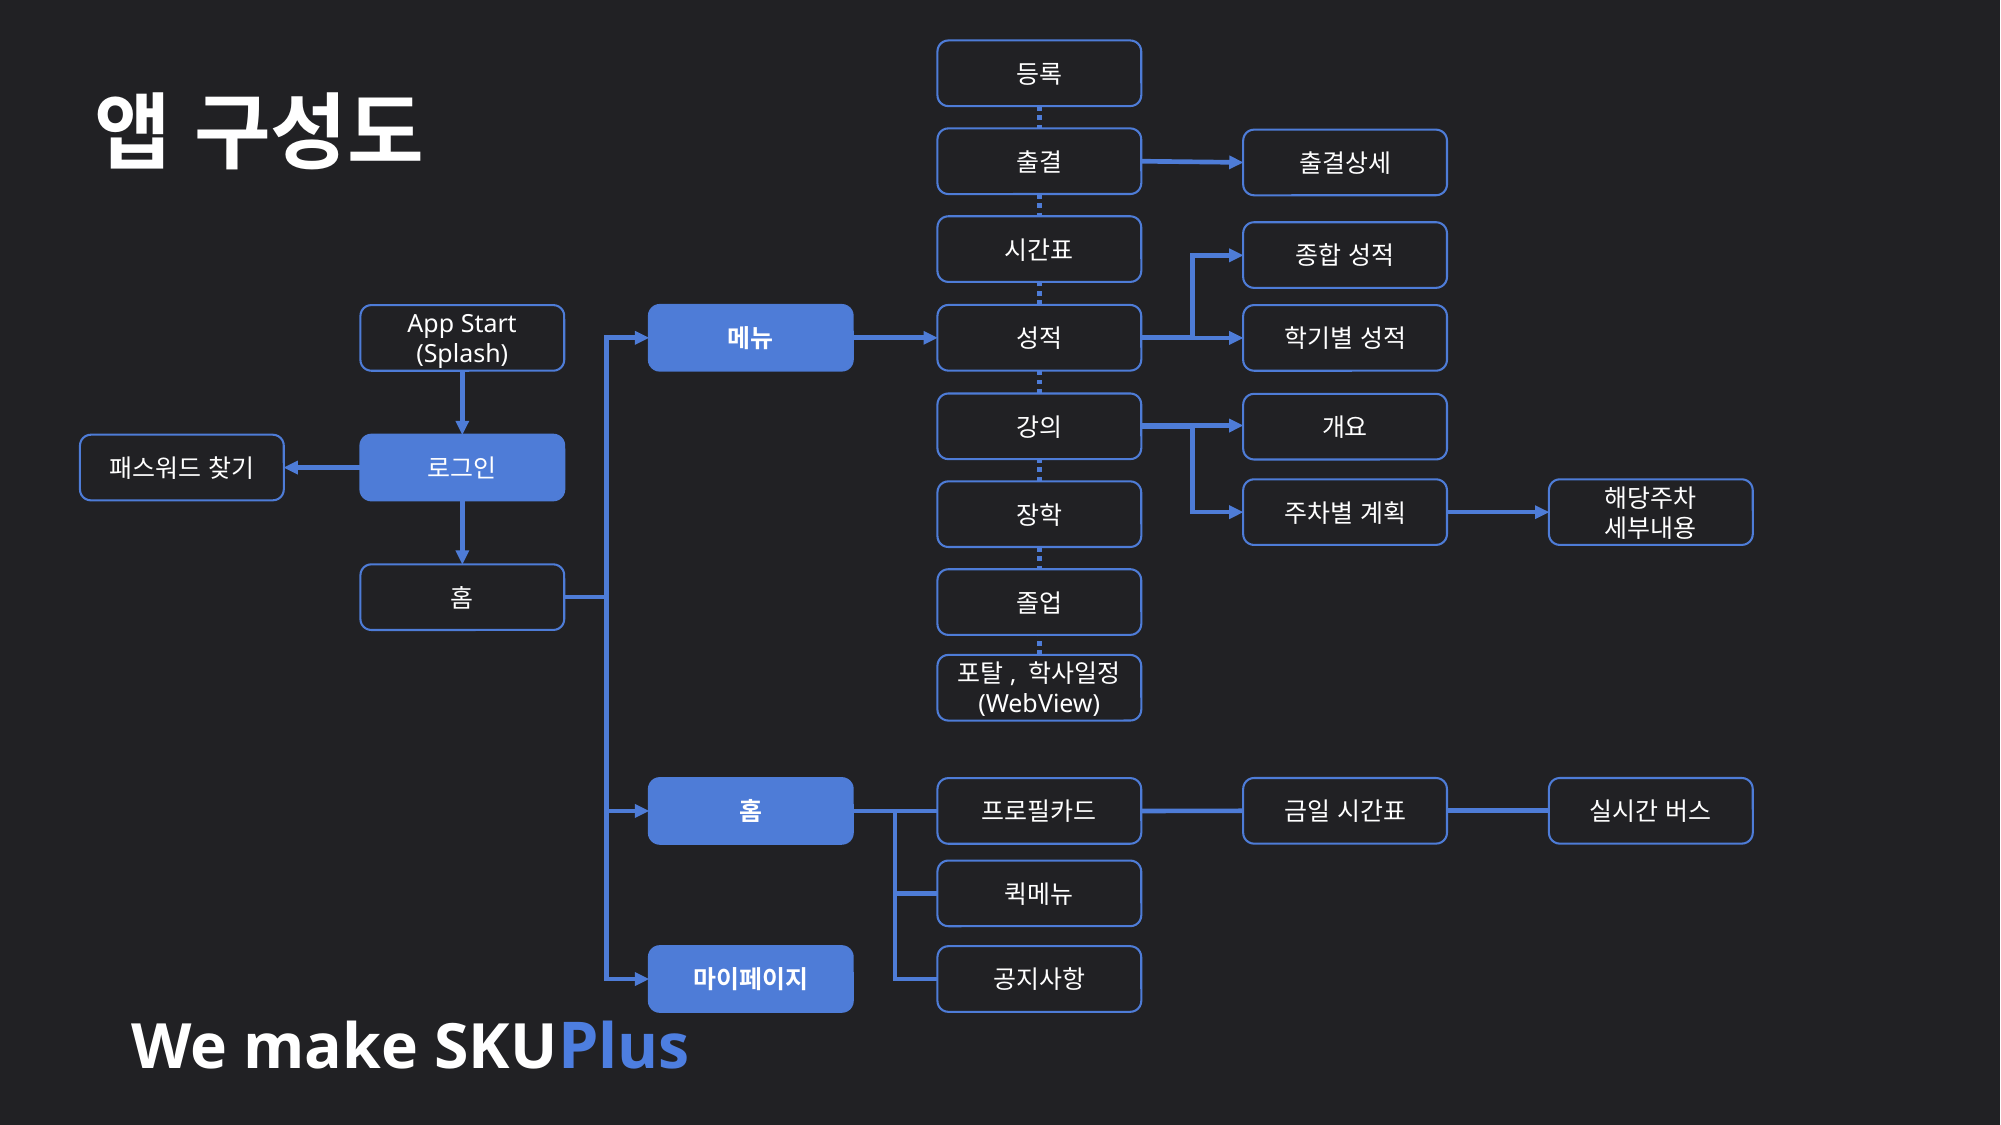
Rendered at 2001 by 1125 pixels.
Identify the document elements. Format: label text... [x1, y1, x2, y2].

text_box 등록 [936, 39, 1143, 108]
text_box 패스워드 찾기 [78, 433, 285, 502]
text_box 포탈, 학사일정 (WebView) [936, 653, 1143, 722]
text_box 해당주차 세부내용 [1547, 478, 1754, 546]
text_box App Start (Splash) [359, 304, 566, 372]
text_box 강의 [936, 392, 1143, 461]
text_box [1141, 255, 1244, 337]
text_box 종합 성적 [1242, 221, 1449, 289]
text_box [564, 337, 649, 597]
text_box 성적 [936, 303, 1143, 372]
text_box 앱 구성도 [79, 71, 463, 187]
text_box 시간표 [936, 215, 1143, 283]
text_box 홈 [649, 777, 854, 845]
text_box 개요 [1242, 392, 1449, 461]
text_box 공지사항 [936, 945, 1143, 1013]
text_box 로그인 [359, 433, 564, 502]
text_box 출결상세 [1242, 128, 1449, 197]
text_box 학기별 성적 [1242, 304, 1449, 372]
text_box 메뉴 [647, 303, 854, 372]
text_box 마이페이지 [647, 945, 854, 1013]
text_box We make SKUPlus [79, 996, 705, 1089]
text_box 금일 시간표 [1242, 776, 1449, 845]
text_box 퀵메뉴 [938, 859, 1143, 928]
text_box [564, 597, 649, 979]
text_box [1141, 426, 1244, 513]
text_box 실시간 버스 [1547, 776, 1754, 845]
text_box 홈 [359, 563, 564, 632]
text_box 출결 [936, 127, 1143, 196]
text_box 프로필카드 [936, 777, 1143, 845]
text_box 졸업 [936, 568, 1143, 636]
text_box 주차별 계획 [1242, 478, 1449, 546]
text_box 장학 [936, 480, 1143, 549]
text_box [852, 810, 938, 979]
